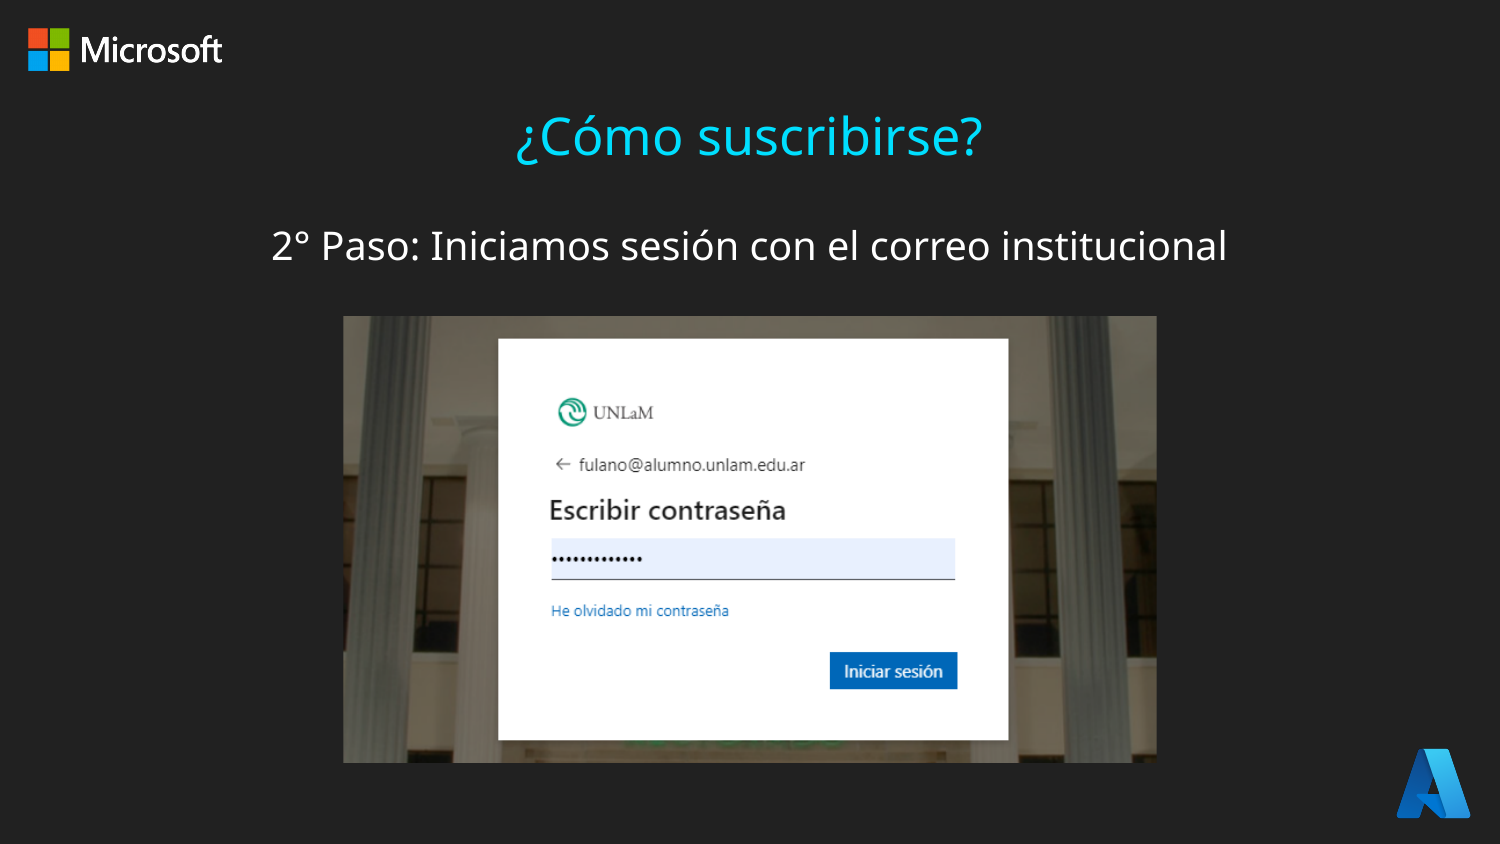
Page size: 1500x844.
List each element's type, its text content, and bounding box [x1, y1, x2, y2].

text_box 2° Paso: Iniciamos sesión con el correo institucional [169, 205, 1331, 283]
picture [343, 316, 1157, 763]
picture [27, 28, 223, 71]
picture [1393, 743, 1474, 824]
text_box ¿Cómo suscribirse? [361, 87, 1139, 181]
